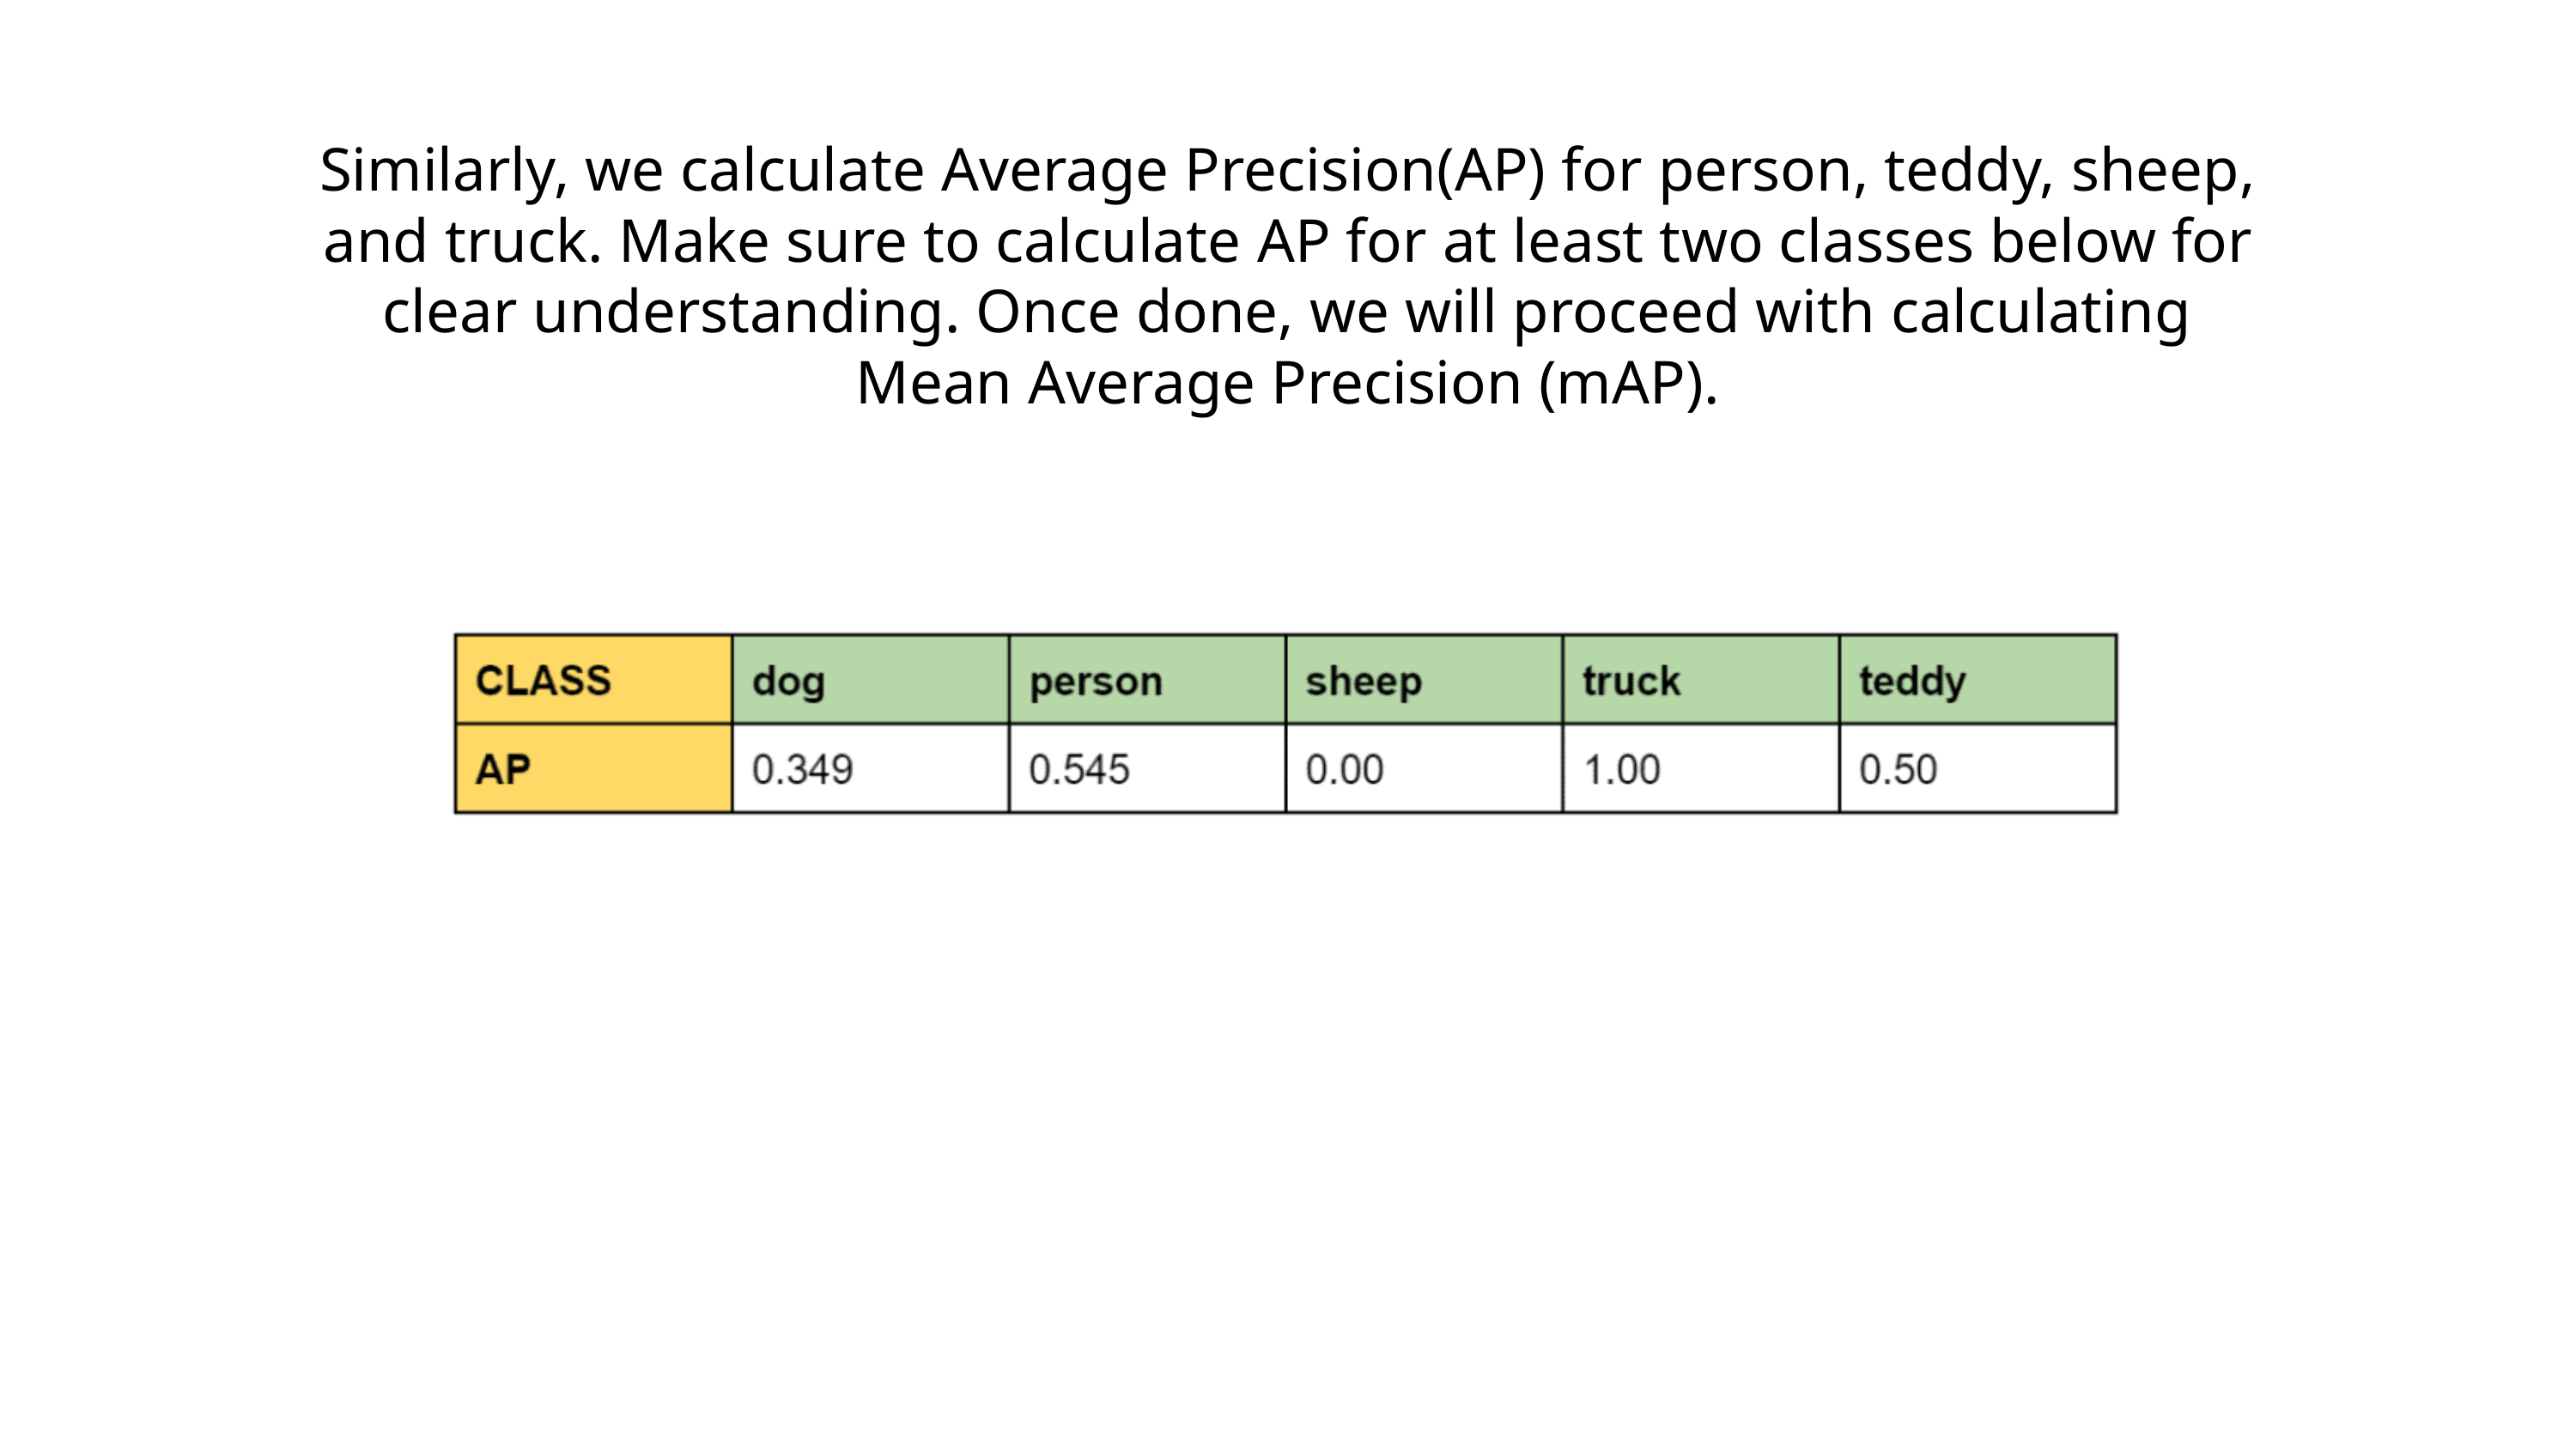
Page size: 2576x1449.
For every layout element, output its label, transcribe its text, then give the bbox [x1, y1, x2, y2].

picture [447, 624, 2129, 824]
text_box Similarly, we calculate Average Precision(AP) for person, teddy, sheep, and truck. Make sure to calculate AP for at least two classes below for clear understanding. Once done, we will proceed with calculating Mean Average Precision (mAP). [313, 131, 2263, 416]
